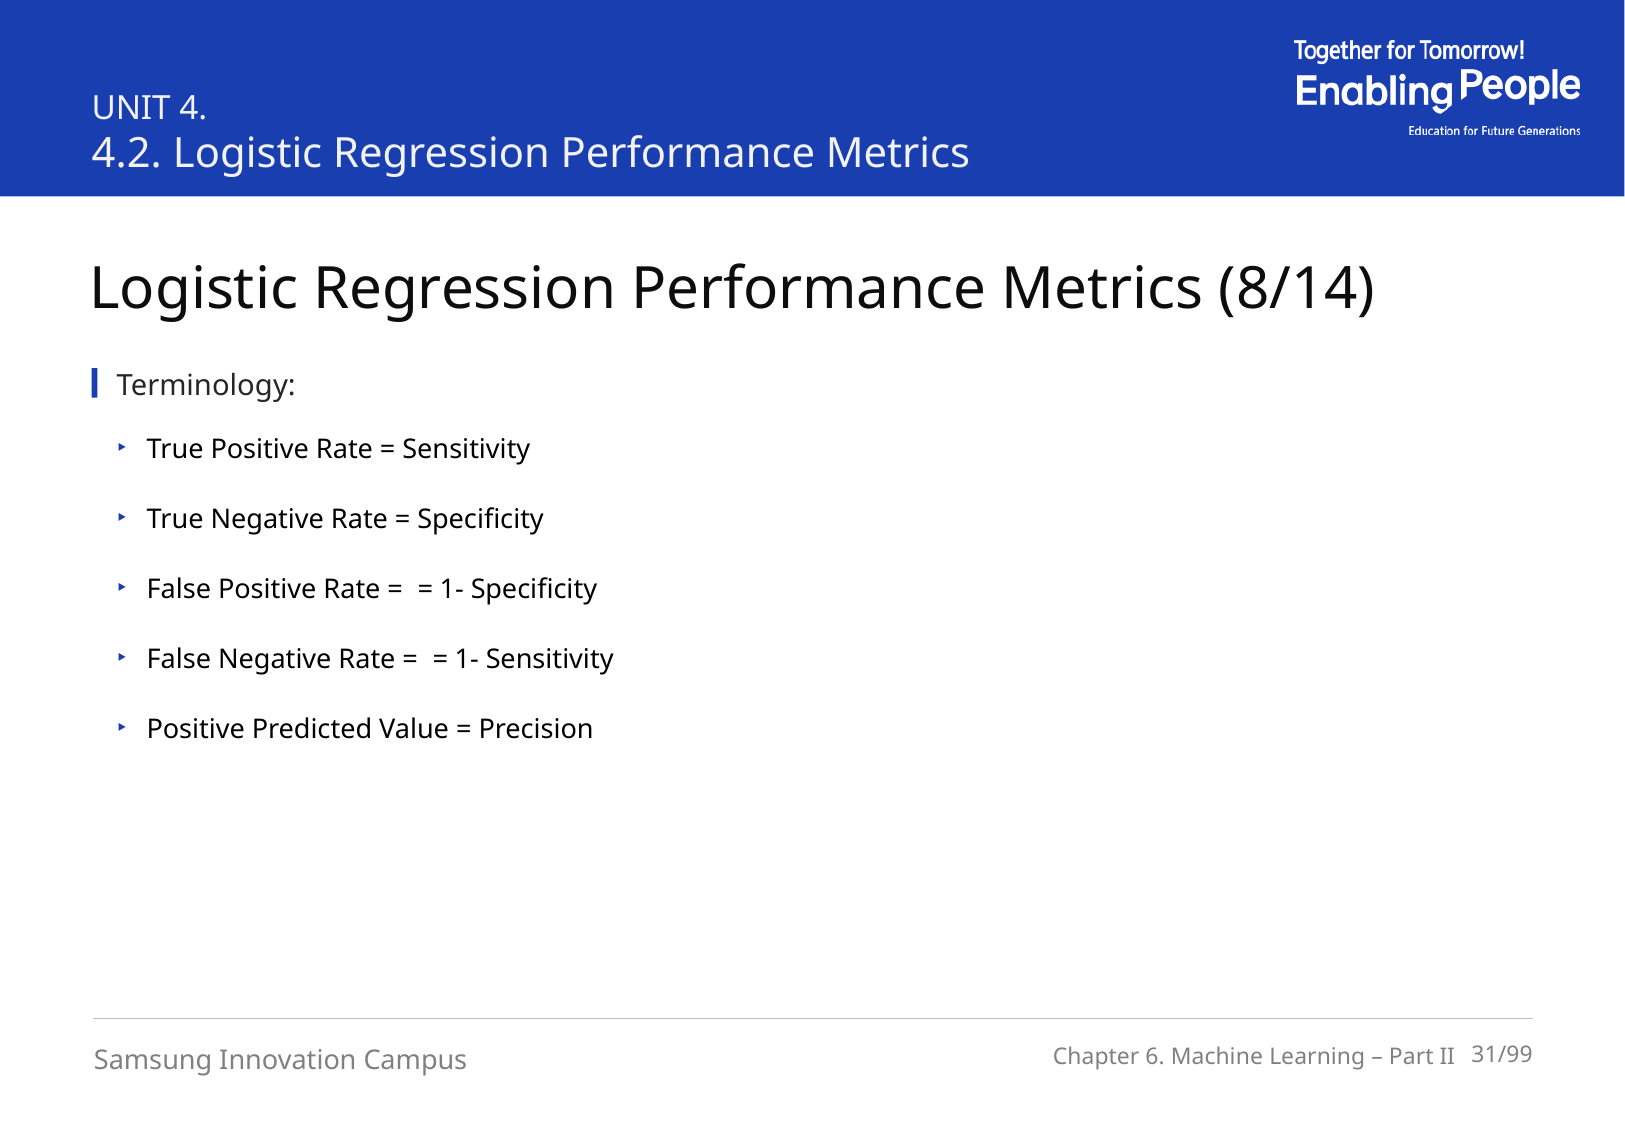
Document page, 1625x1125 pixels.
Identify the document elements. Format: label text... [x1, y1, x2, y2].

picture [1294, 40, 1580, 135]
text_box UNIT 4. 4.2. Logistic Regression Performance Metrics [91, 85, 1048, 177]
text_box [91, 366, 1533, 402]
text_box Logistic Regression Performance Metrics (8/14) [89, 249, 1534, 321]
